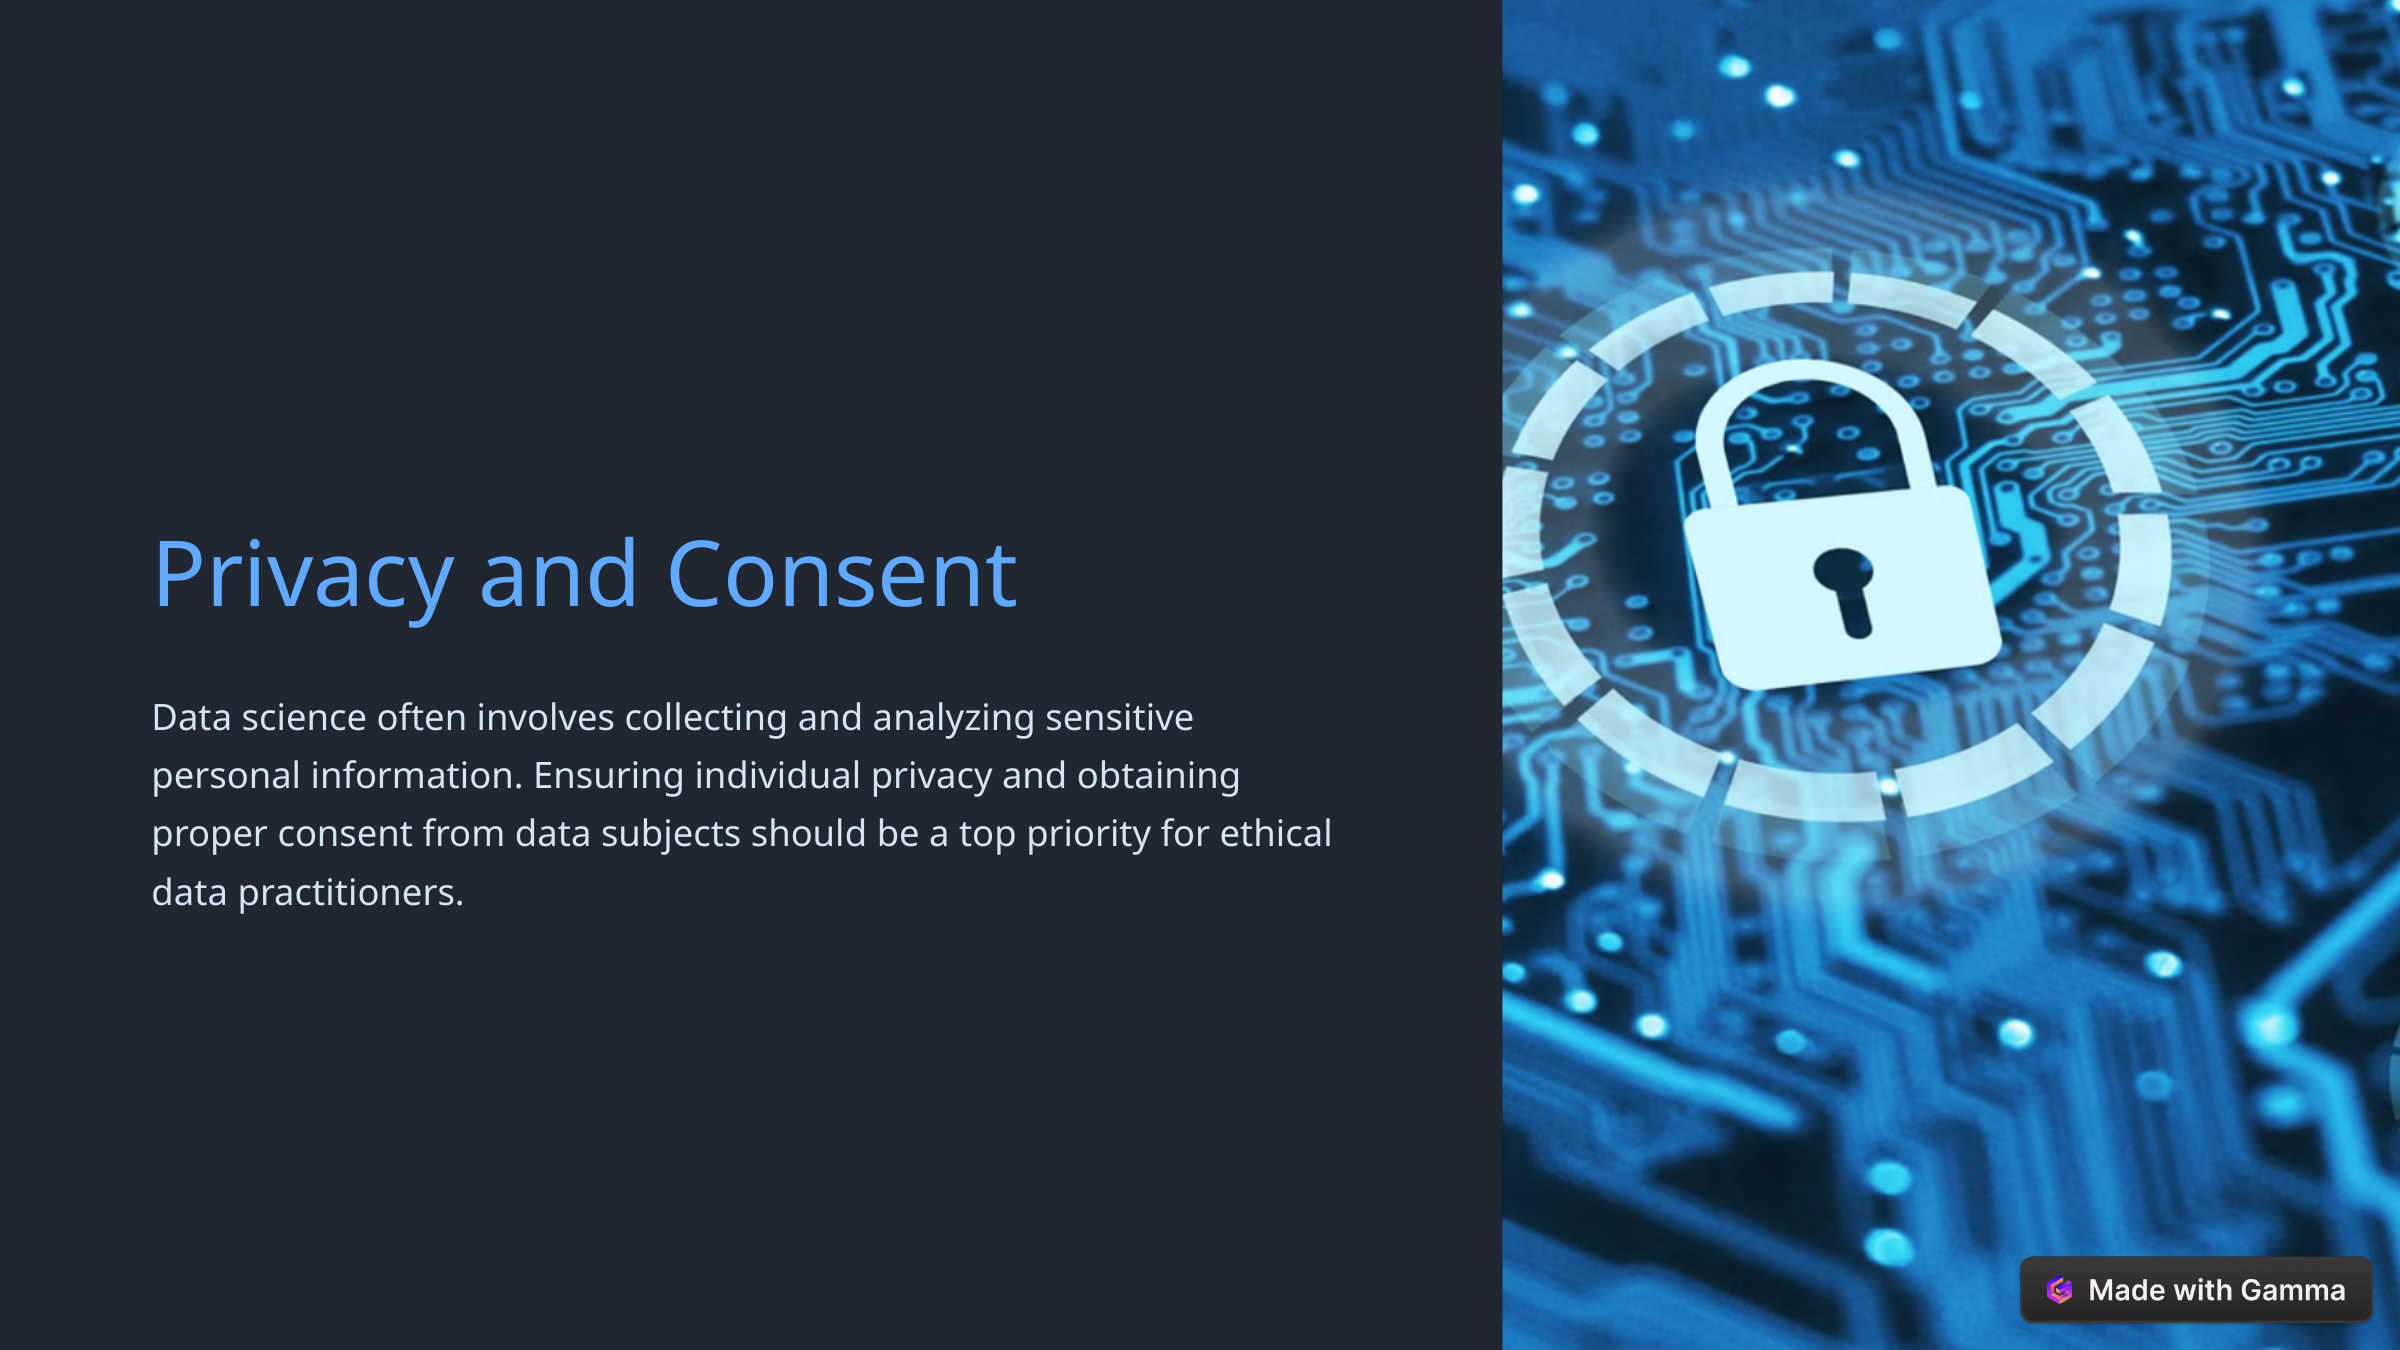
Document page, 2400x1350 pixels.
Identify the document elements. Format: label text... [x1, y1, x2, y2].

picture [1501, 0, 2400, 1350]
text_box Data science often involves collecting and analyzing sensitive personal information. Ensuring individual privacy and obtaining proper consent from data subjects should be a top priority for ethical data practitioners. [136, 671, 1364, 847]
text_box Privacy and Consent [136, 503, 1048, 618]
text_box [0, 0, 1501, 1350]
